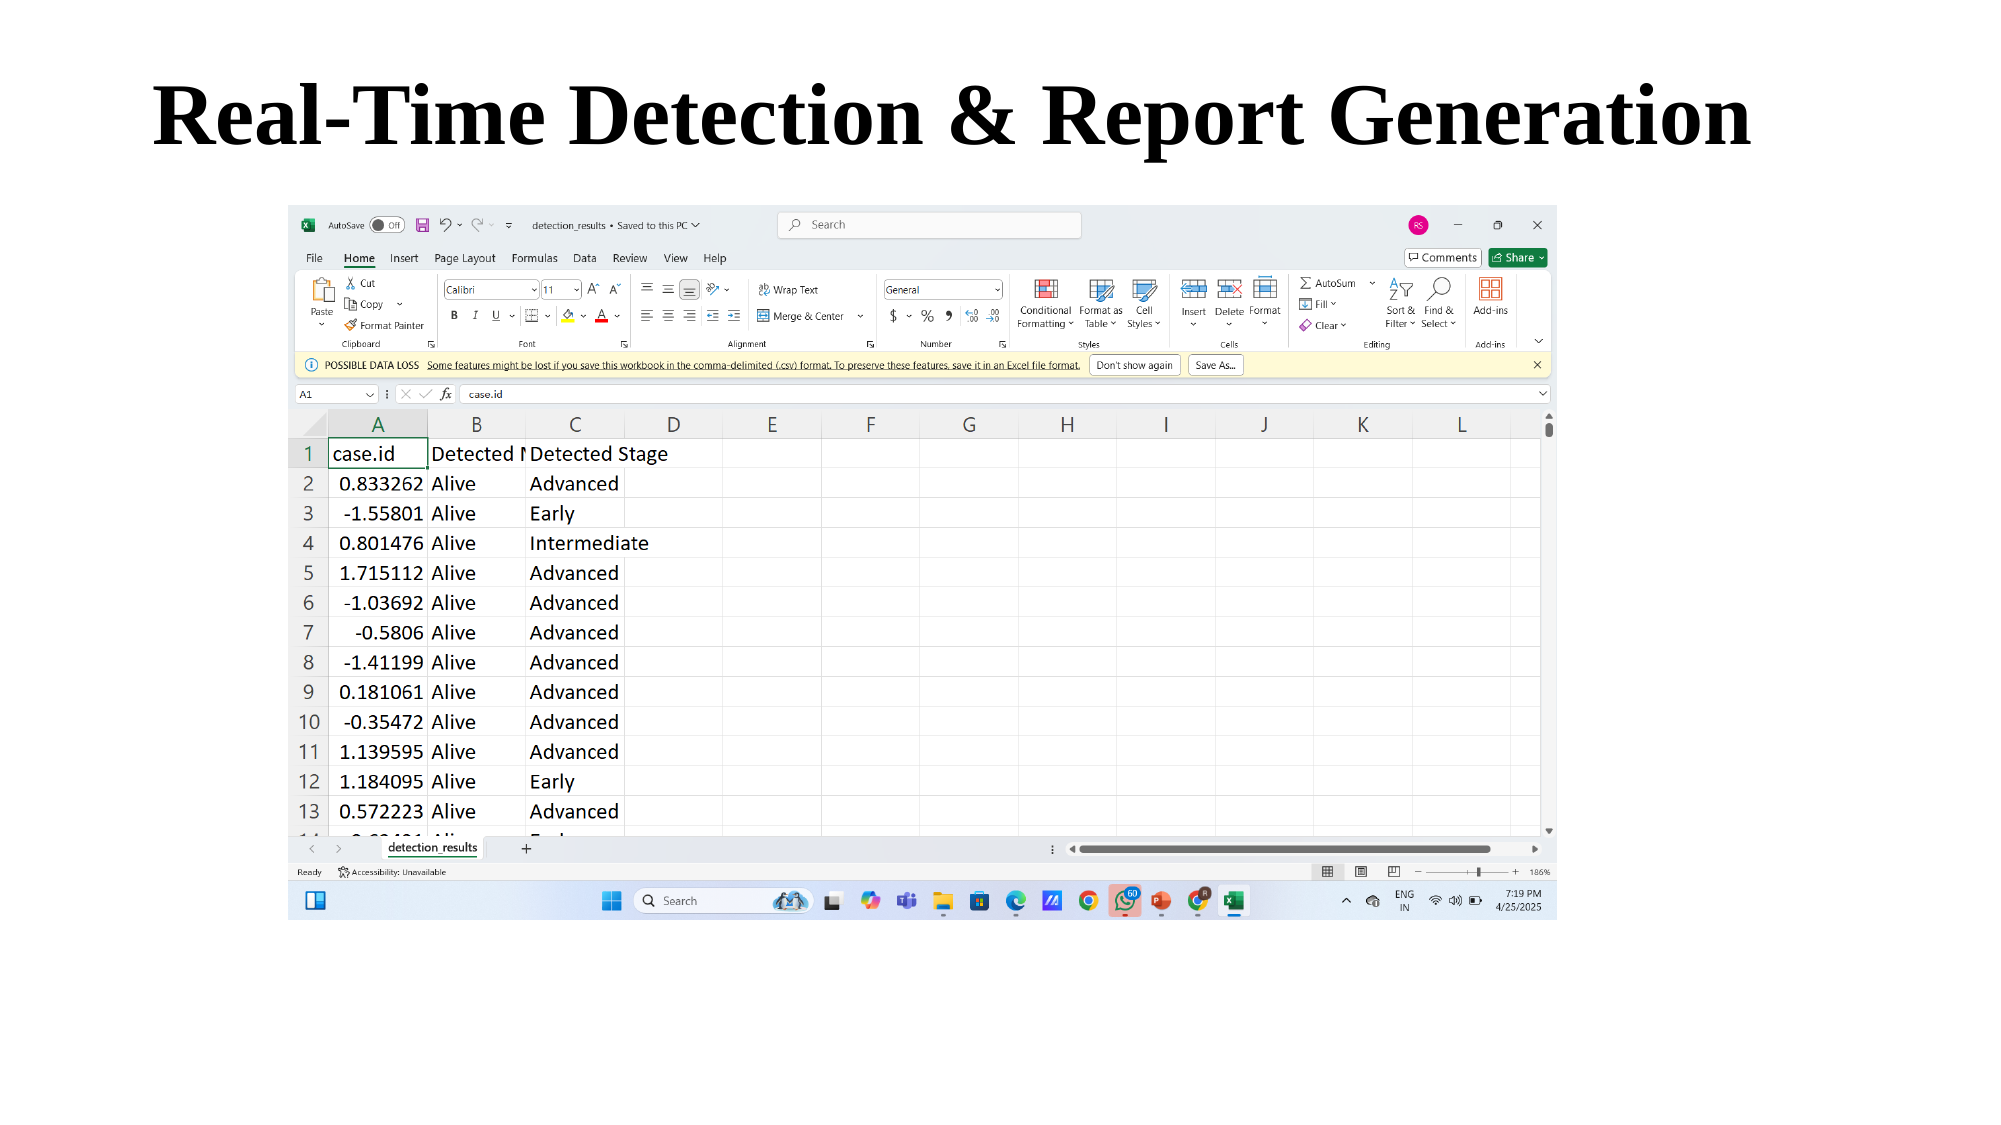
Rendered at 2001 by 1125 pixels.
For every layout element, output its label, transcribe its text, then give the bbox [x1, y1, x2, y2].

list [287, 205, 1557, 920]
title Real-Time Detection & Report Generation [137, 59, 1863, 278]
